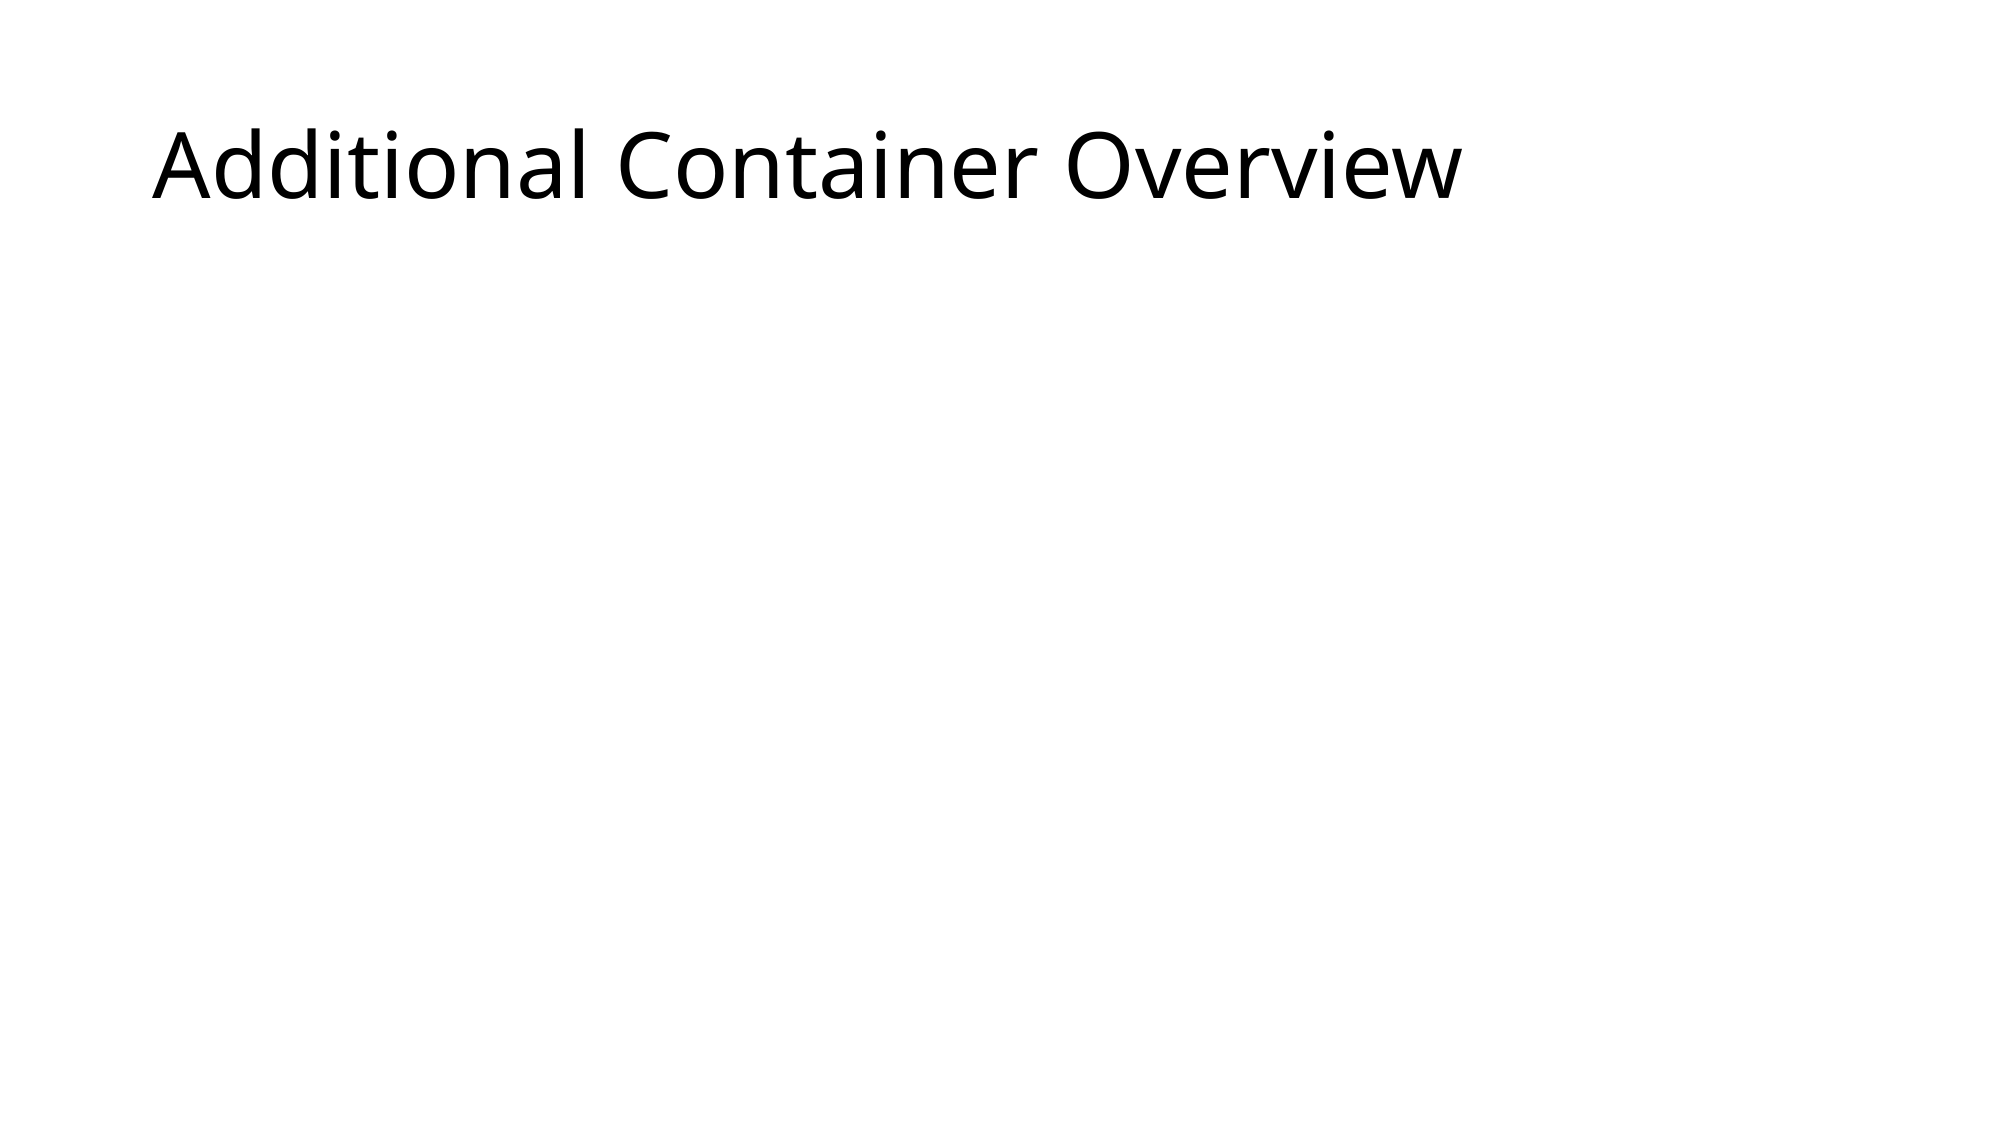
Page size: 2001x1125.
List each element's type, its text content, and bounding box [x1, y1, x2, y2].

title Additional Container Overview [137, 59, 1863, 278]
